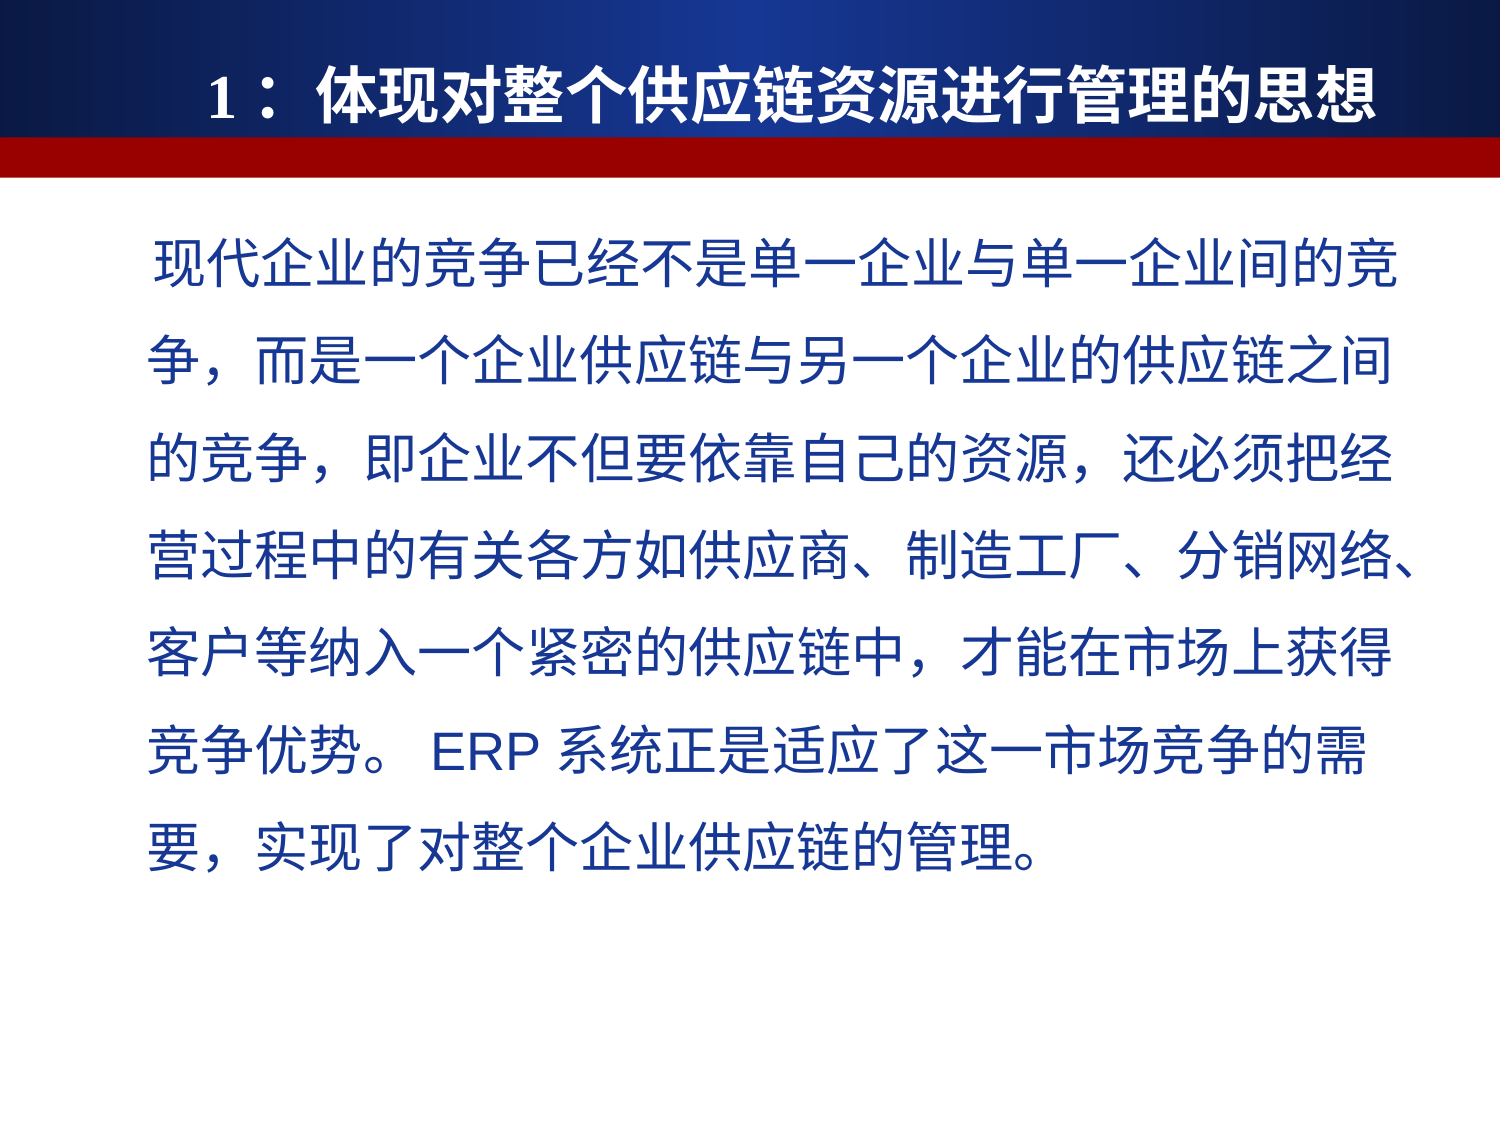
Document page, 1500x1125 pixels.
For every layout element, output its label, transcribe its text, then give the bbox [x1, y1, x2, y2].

list 现代企业的竞争已经不是单一企业与单一企业间的竞争，而是一个企业供应链与另一个企业的供应链之间的竞争，即企业不但要依靠自己的资源，还必须把经营过程中的有关各方如供应商、制造工厂、分销网络、客户等纳入一个紧密的供应链中，才能在市场上获得竞争优势。ERP系统正是适应了这一市场竞争的需要，实现了对整个企业供应链的管理。 [74, 188, 1426, 1051]
title 1：体现对整个供应链资源进行管理的思想 [116, 0, 1468, 188]
